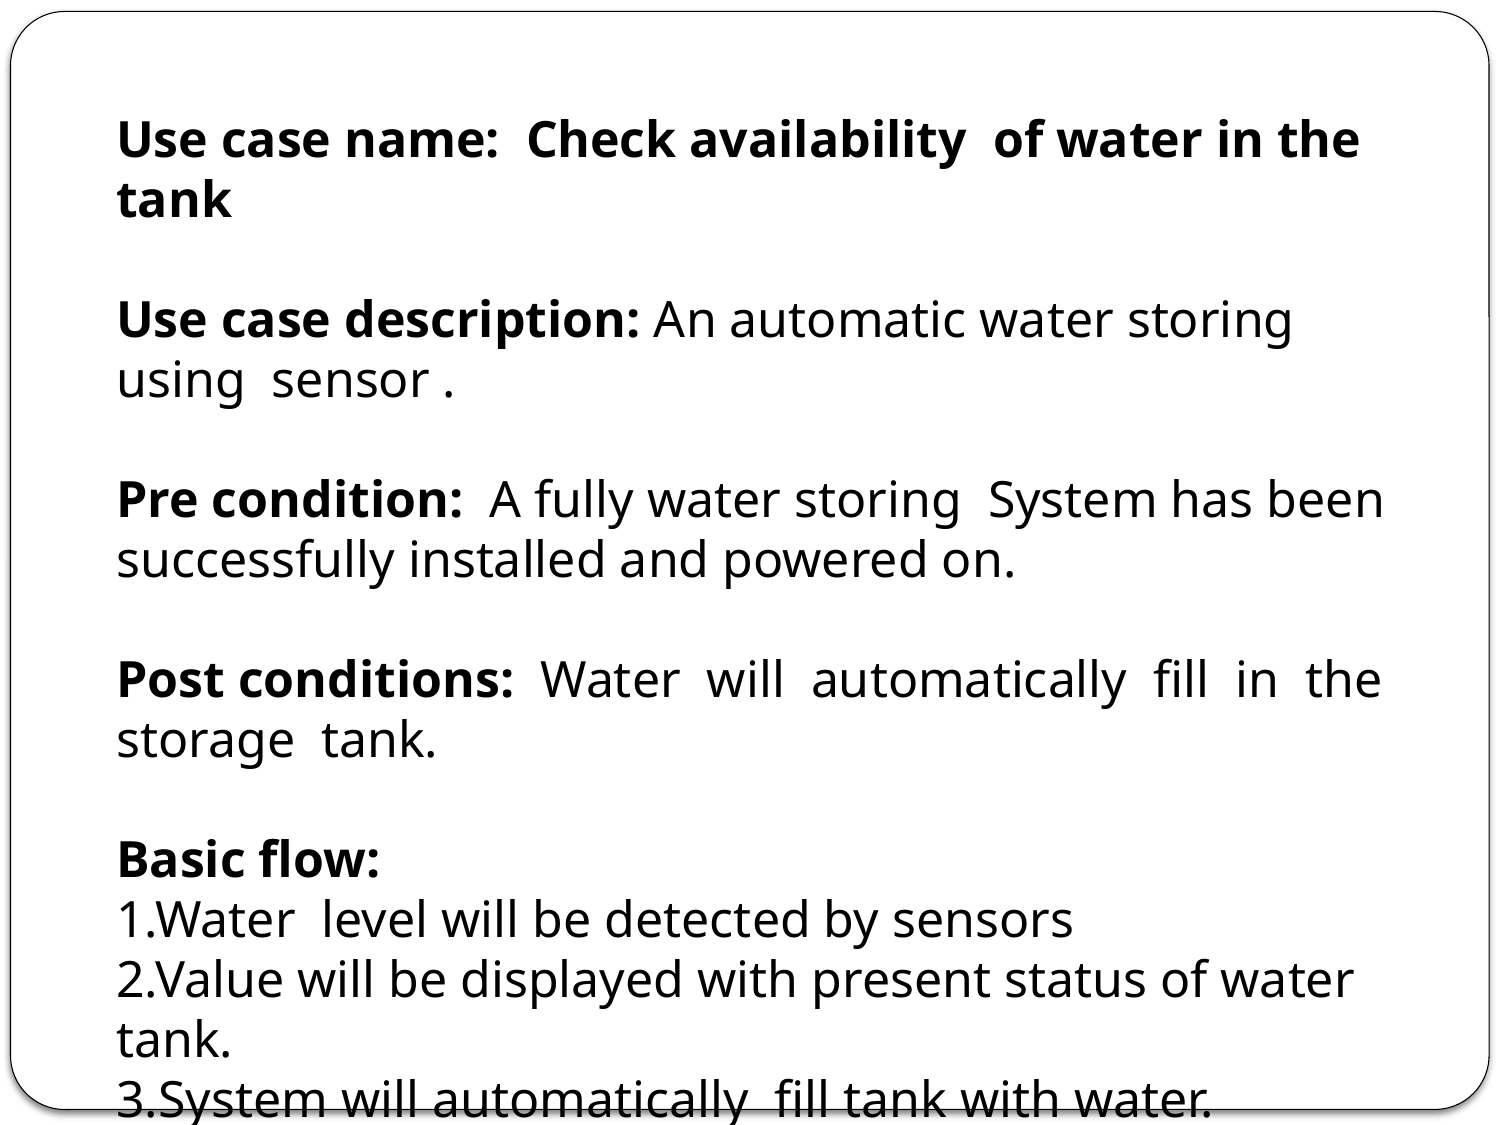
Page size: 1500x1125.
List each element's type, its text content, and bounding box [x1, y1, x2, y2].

text_box Use case name: Check availability of water in the tank Use case description: An automatic water storing using sensor . Pre condition: A fully water storing System has been successfully installed and powered on. Post conditions: Water will automatically fill in the storage tank. Basic flow: 1.Water level will be detected by sensors 2.Value will be displayed with present status of water tank. 3.System will automatically fill tank with water. [101, 99, 1435, 1125]
